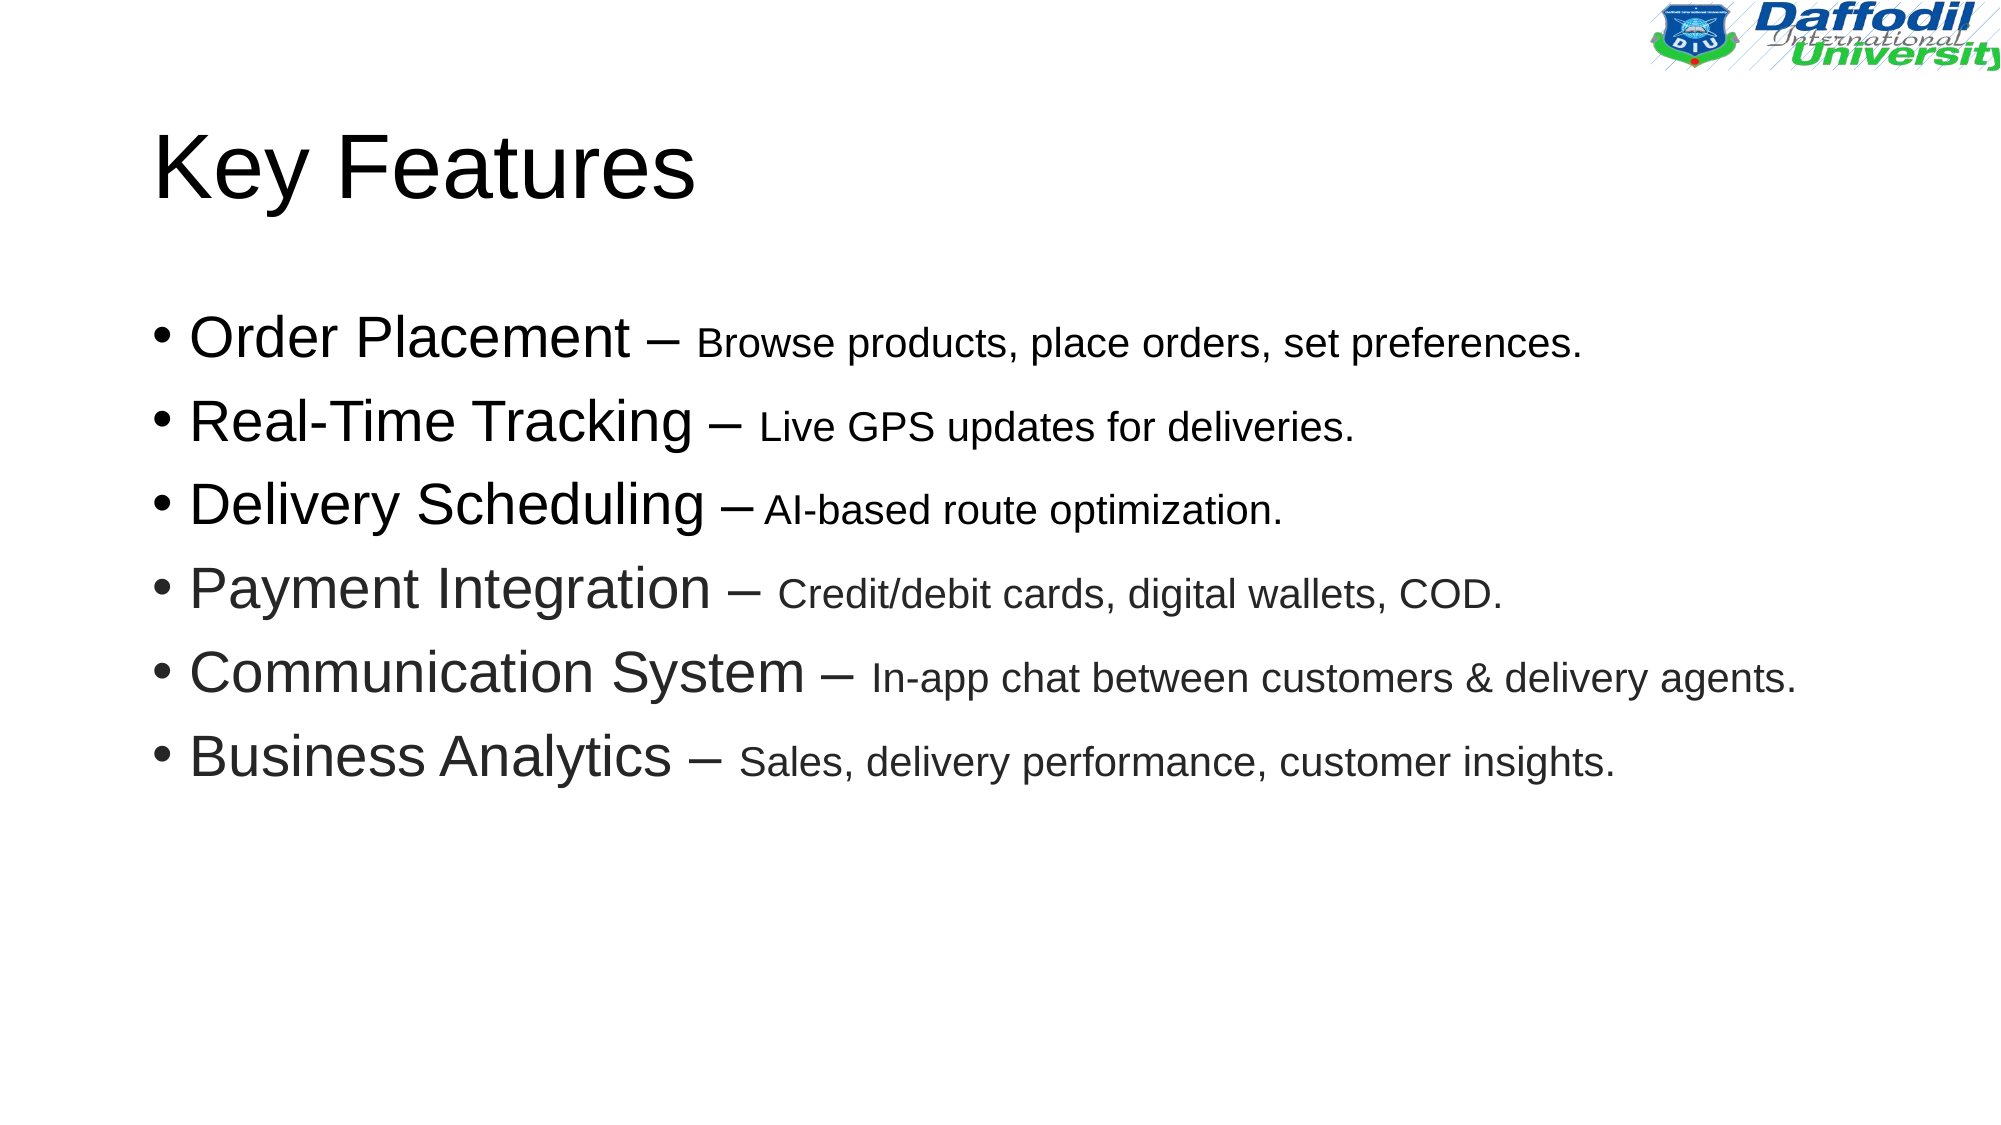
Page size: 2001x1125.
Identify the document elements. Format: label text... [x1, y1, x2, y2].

list Order Placement – Browse products, place orders, set preferences. Real-Time Tracking – Live GPS updates for deliveries. Delivery Scheduling – AI-based route optimization. Payment Integration – Credit/debit cards, digital wallets, COD. Communication System – In-app chat between customers & delivery agents. Business Analytics – Sales, delivery performance, customer insights. [137, 299, 1863, 1014]
title Key Features [137, 59, 1863, 278]
picture [1650, 1, 2000, 71]
